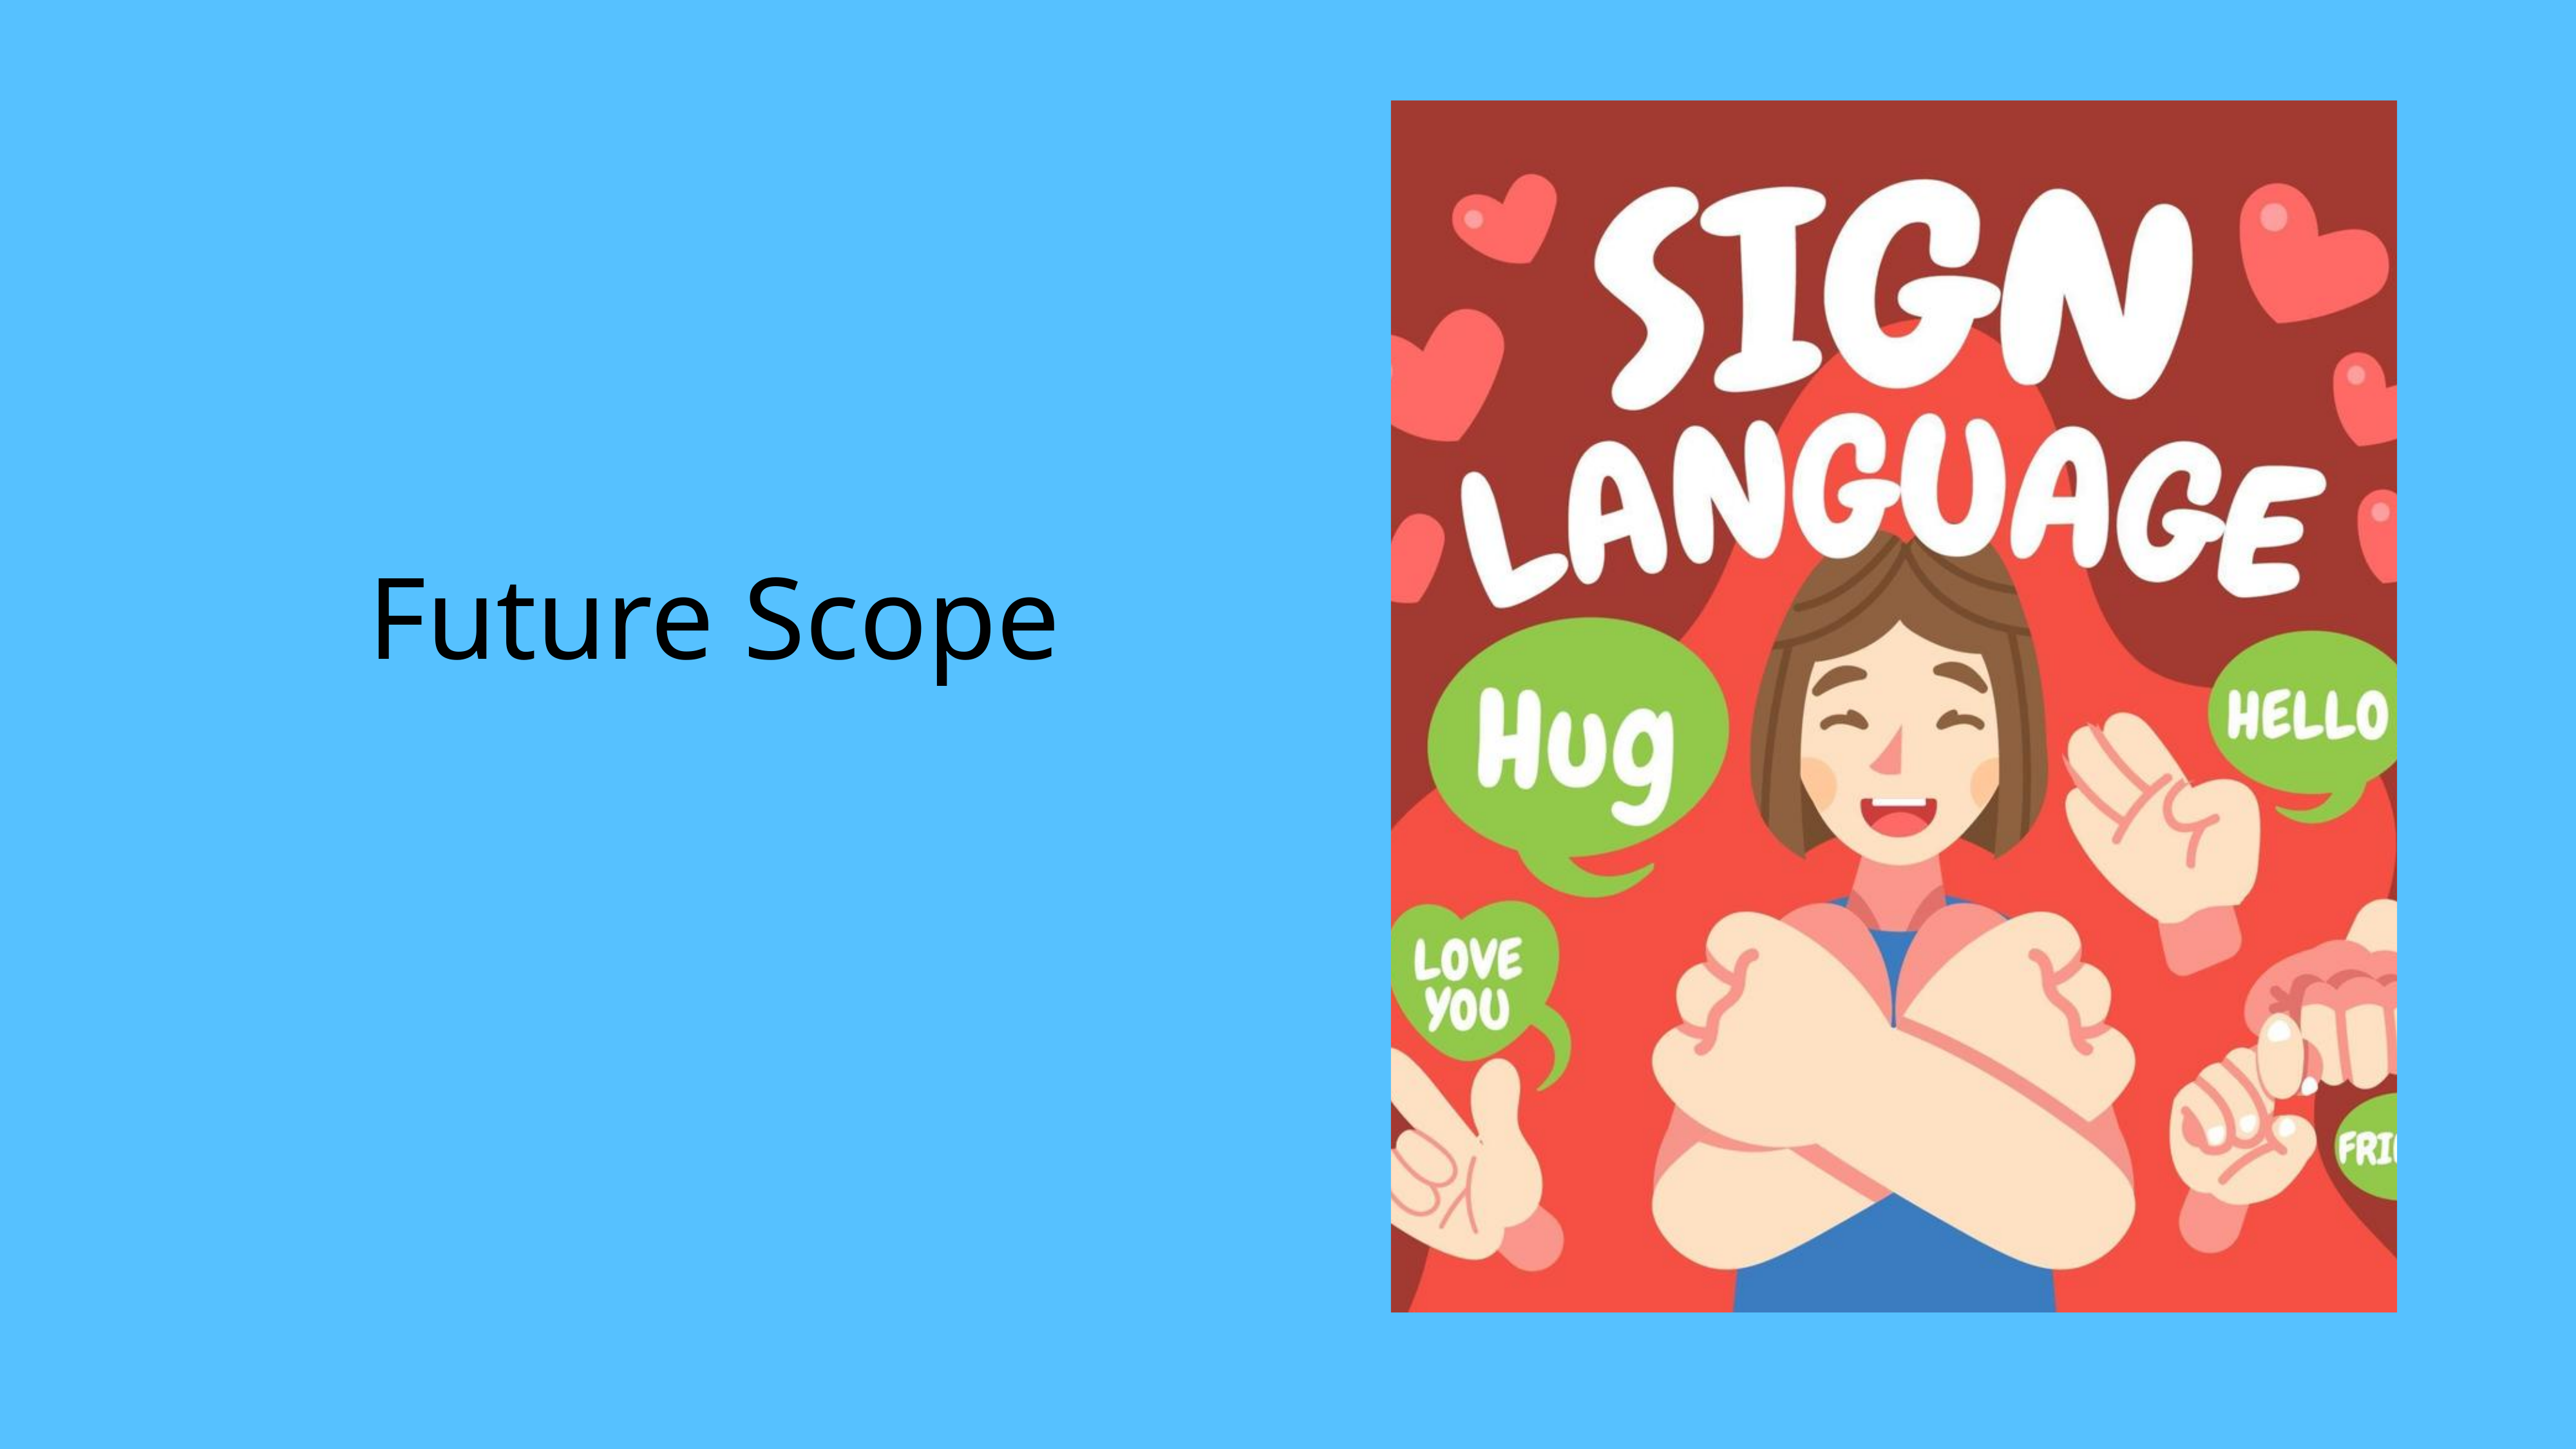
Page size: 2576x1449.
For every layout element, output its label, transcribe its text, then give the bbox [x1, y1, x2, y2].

title Future Scope [174, 100, 1255, 688]
picture [1390, 100, 2398, 1312]
